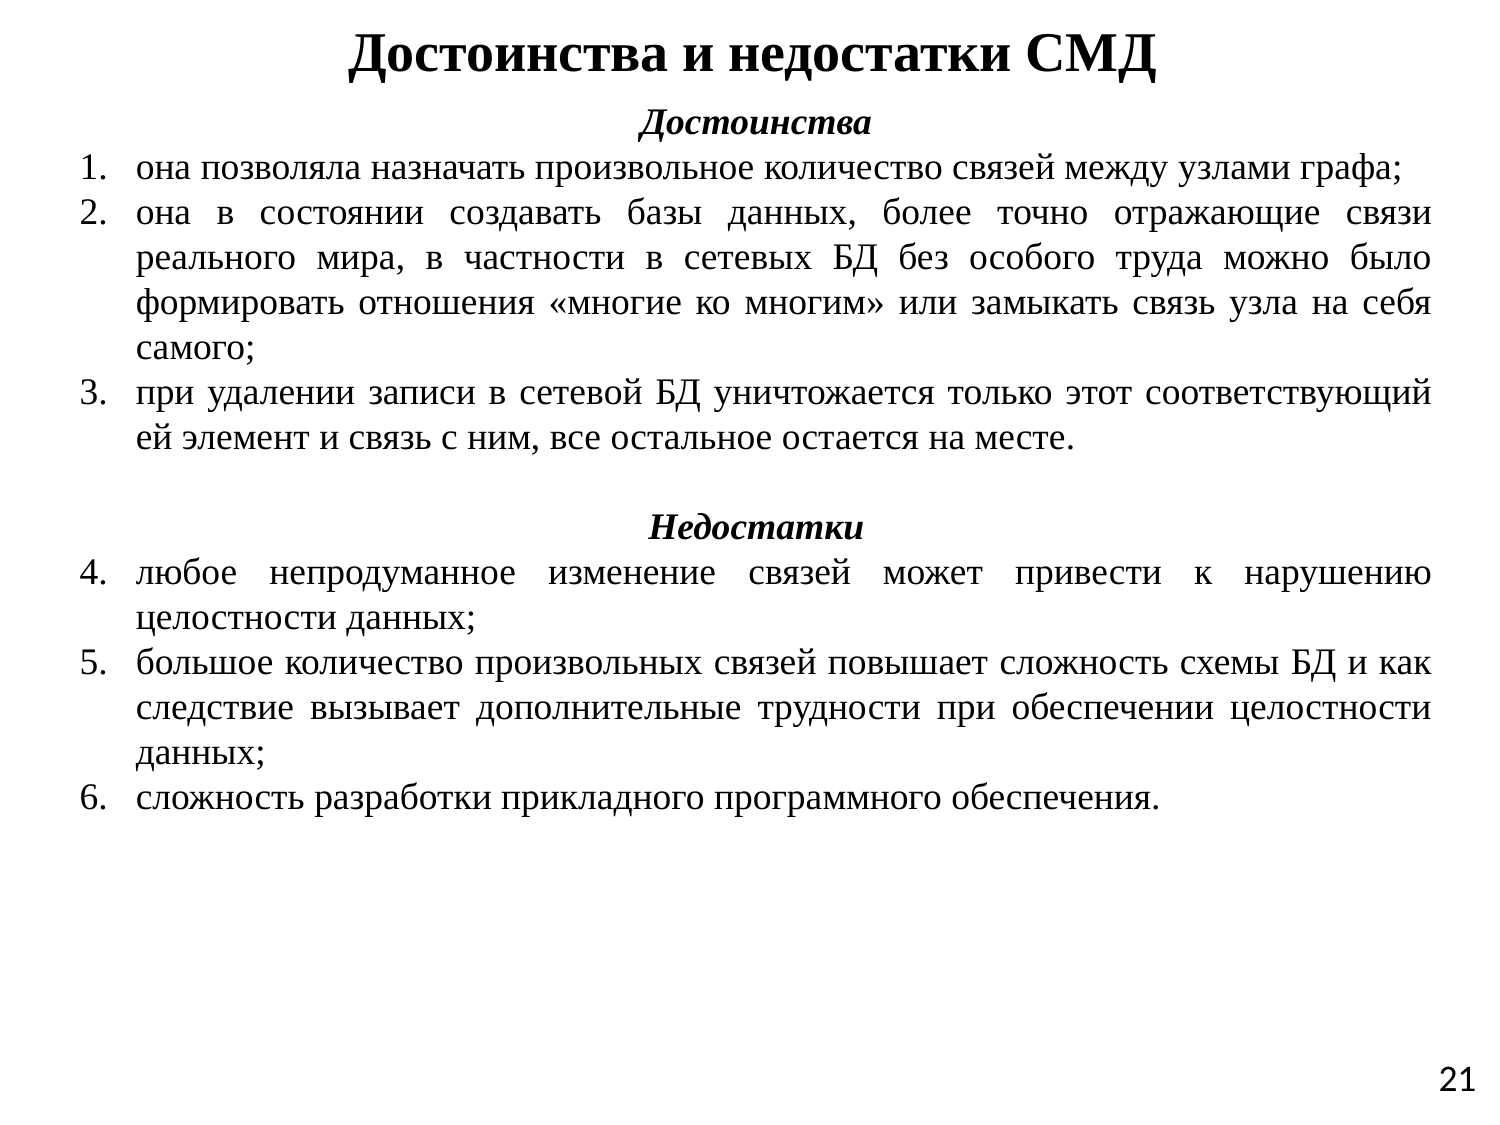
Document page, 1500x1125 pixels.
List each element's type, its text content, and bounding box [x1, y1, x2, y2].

text_box 21 [1423, 1046, 1492, 1107]
title Достоинства и недостатки СМД [32, 7, 1473, 90]
text_box Достоинства она позволяла назначать произвольное количество связей между узлами графа; она в состоянии создавать базы данных, более точно отражающие связи реального мира, в частности в сетевых БД без особого труда можно было формировать отношения «многие ко многим» или замыкать связь узла на себя самого; при удалении записи в сетевой БД уничтожается только этот соответствующий ей элемент и связь с ним, все остальное остается на месте. Недостатки любое непродуманное изменение связей может привести к нарушению целостности данных; большое количество произвольных связей повышает сложность схемы БД и как следствие вызывает дополнительные трудности при обеспечении целостности данных; сложность разработки прикладного программного обеспечения. [64, 89, 1448, 825]
